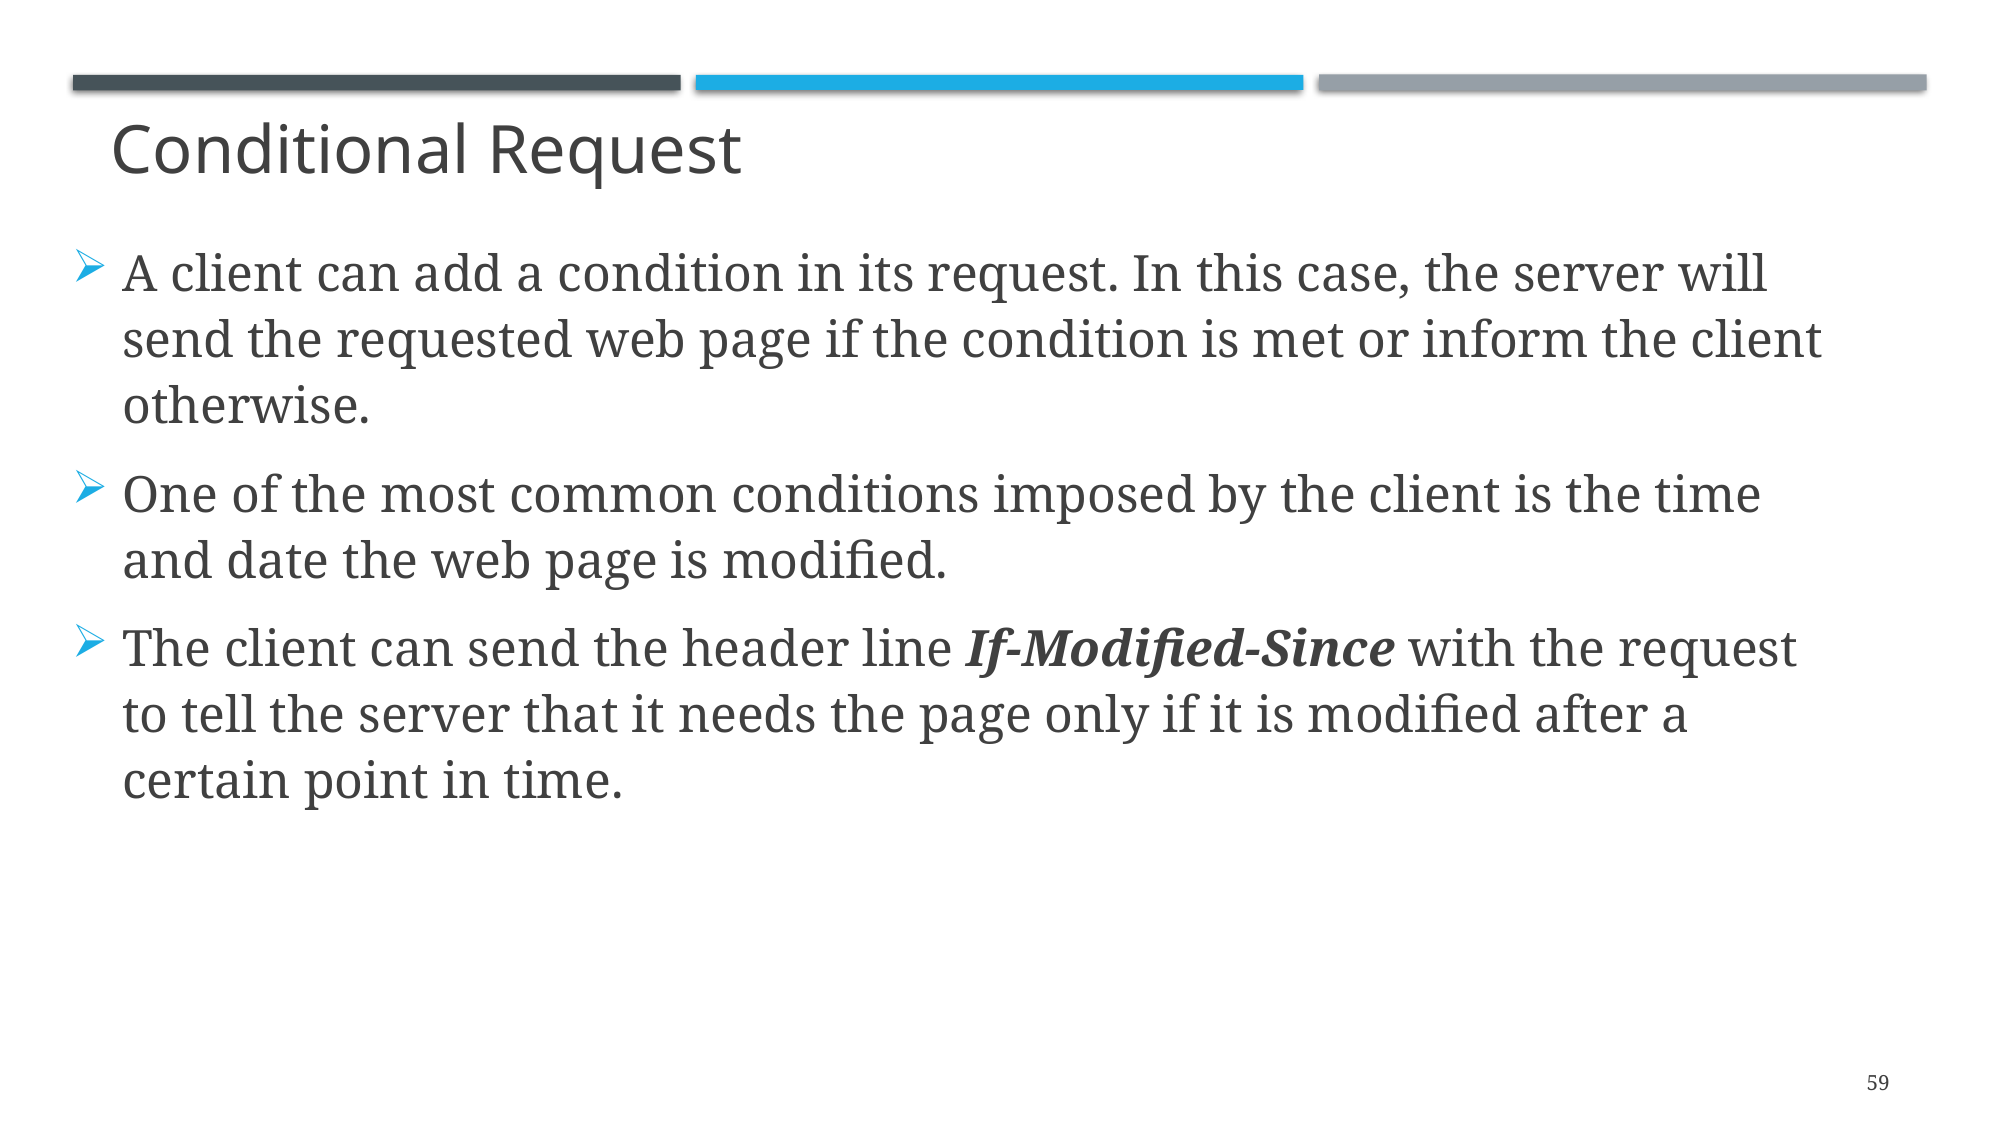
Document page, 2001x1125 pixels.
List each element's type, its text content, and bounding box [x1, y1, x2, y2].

title Conditional Request [95, 115, 1905, 195]
list A client can add a condition in its request. In this case, the server will send the requested web page if the condition is met or inform the client otherwise. One of the most common conditions imposed by the client is the time and date the web page is modified. The client can send the header line If-Modified-Since with the request to tell the server that it needs the page only if it is modified after a certain point in time. [57, 211, 1867, 834]
slide_number 59 [1732, 1053, 1905, 1114]
